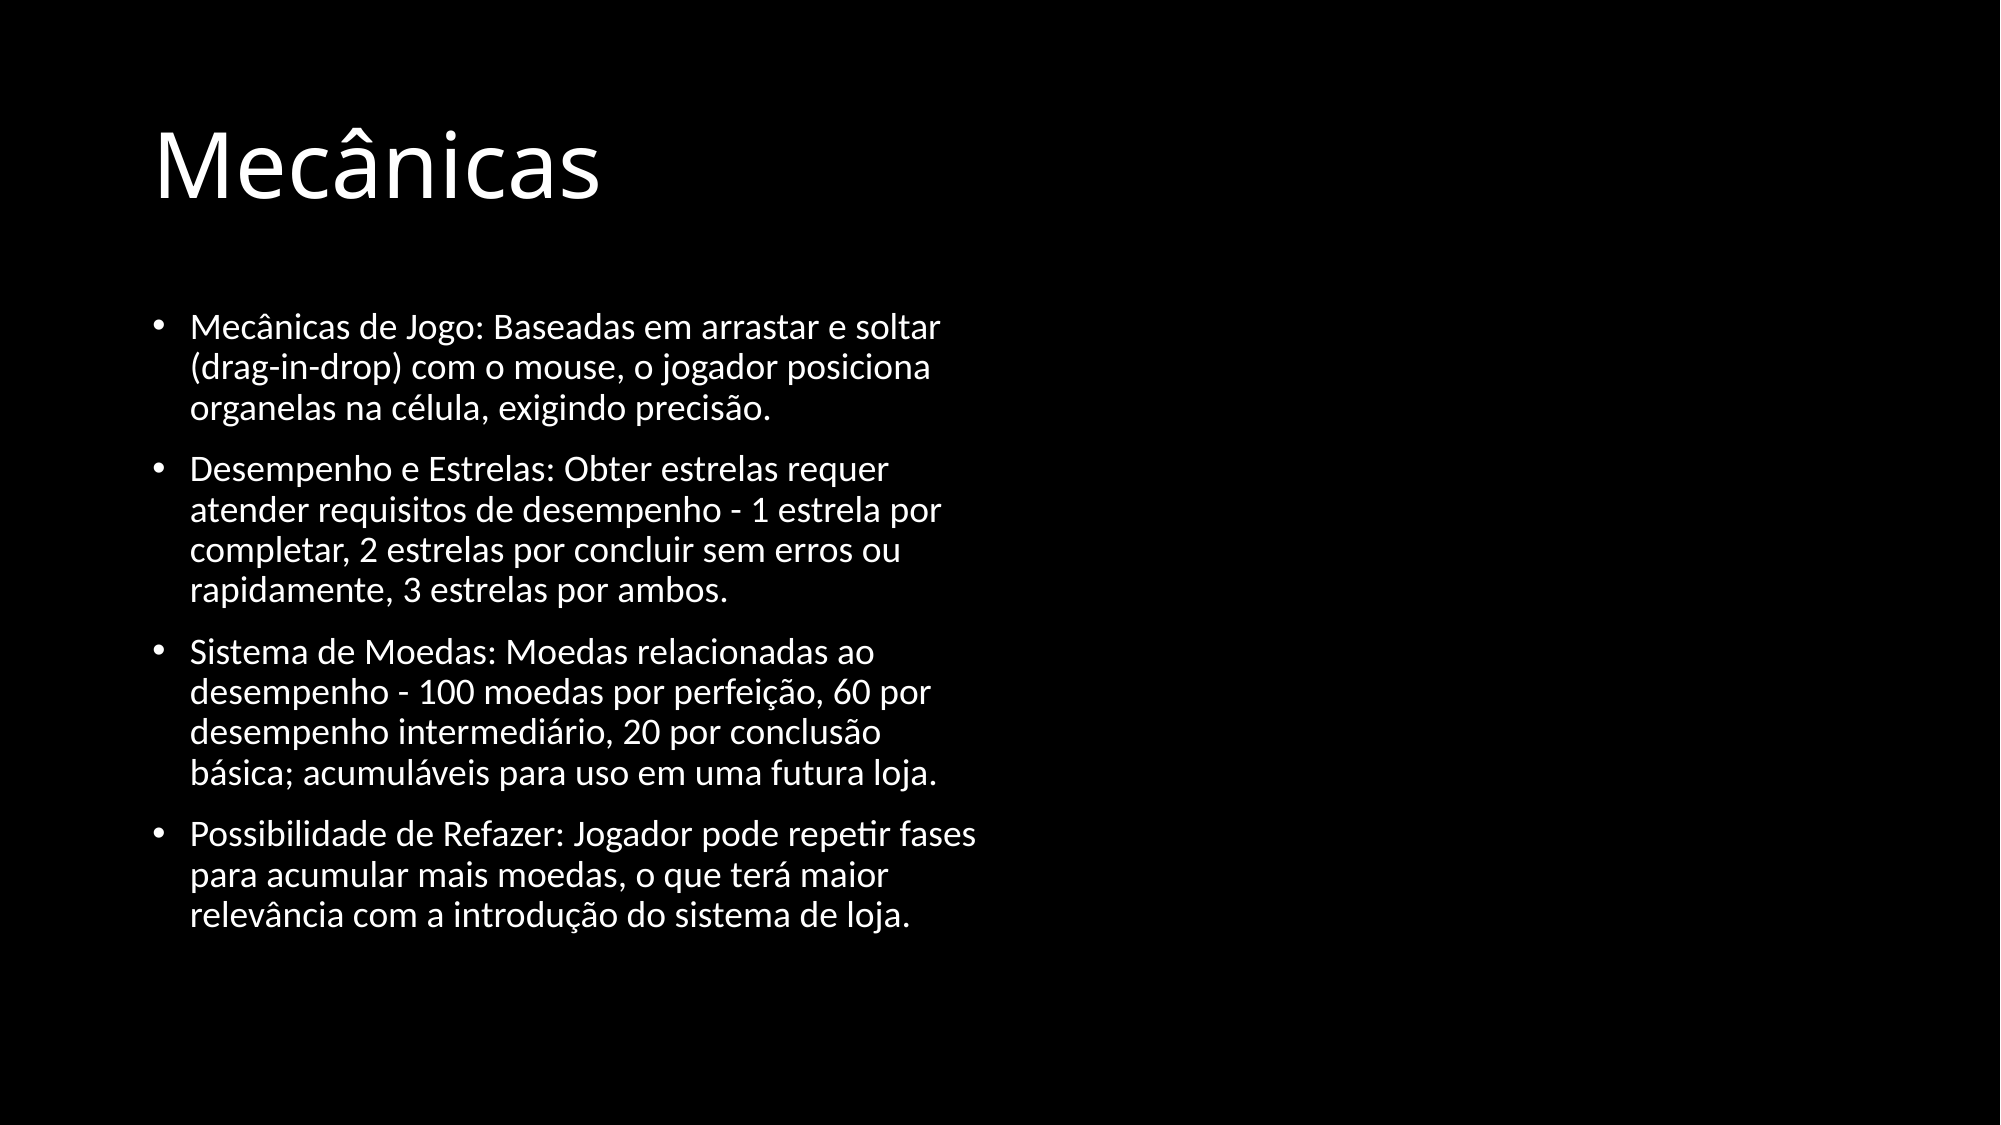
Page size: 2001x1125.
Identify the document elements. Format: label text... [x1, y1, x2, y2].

list Mecânicas de Jogo: Baseadas em arrastar e soltar (drag-in-drop) com o mouse, o jogador posiciona organelas na célula, exigindo precisão. Desempenho e Estrelas: Obter estrelas requer atender requisitos de desempenho - 1 estrela por completar, 2 estrelas por concluir sem erros ou rapidamente, 3 estrelas por ambos. Sistema de Moedas: Moedas relacionadas ao desempenho - 100 moedas por perfeição, 60 por desempenho intermediário, 20 por conclusão básica; acumuláveis para uso em uma futura loja. Possibilidade de Refazer: Jogador pode repetir fases para acumular mais moedas, o que terá maior relevância com a introdução do sistema de loja. [137, 299, 1000, 1014]
title Mecânicas [137, 59, 1863, 278]
